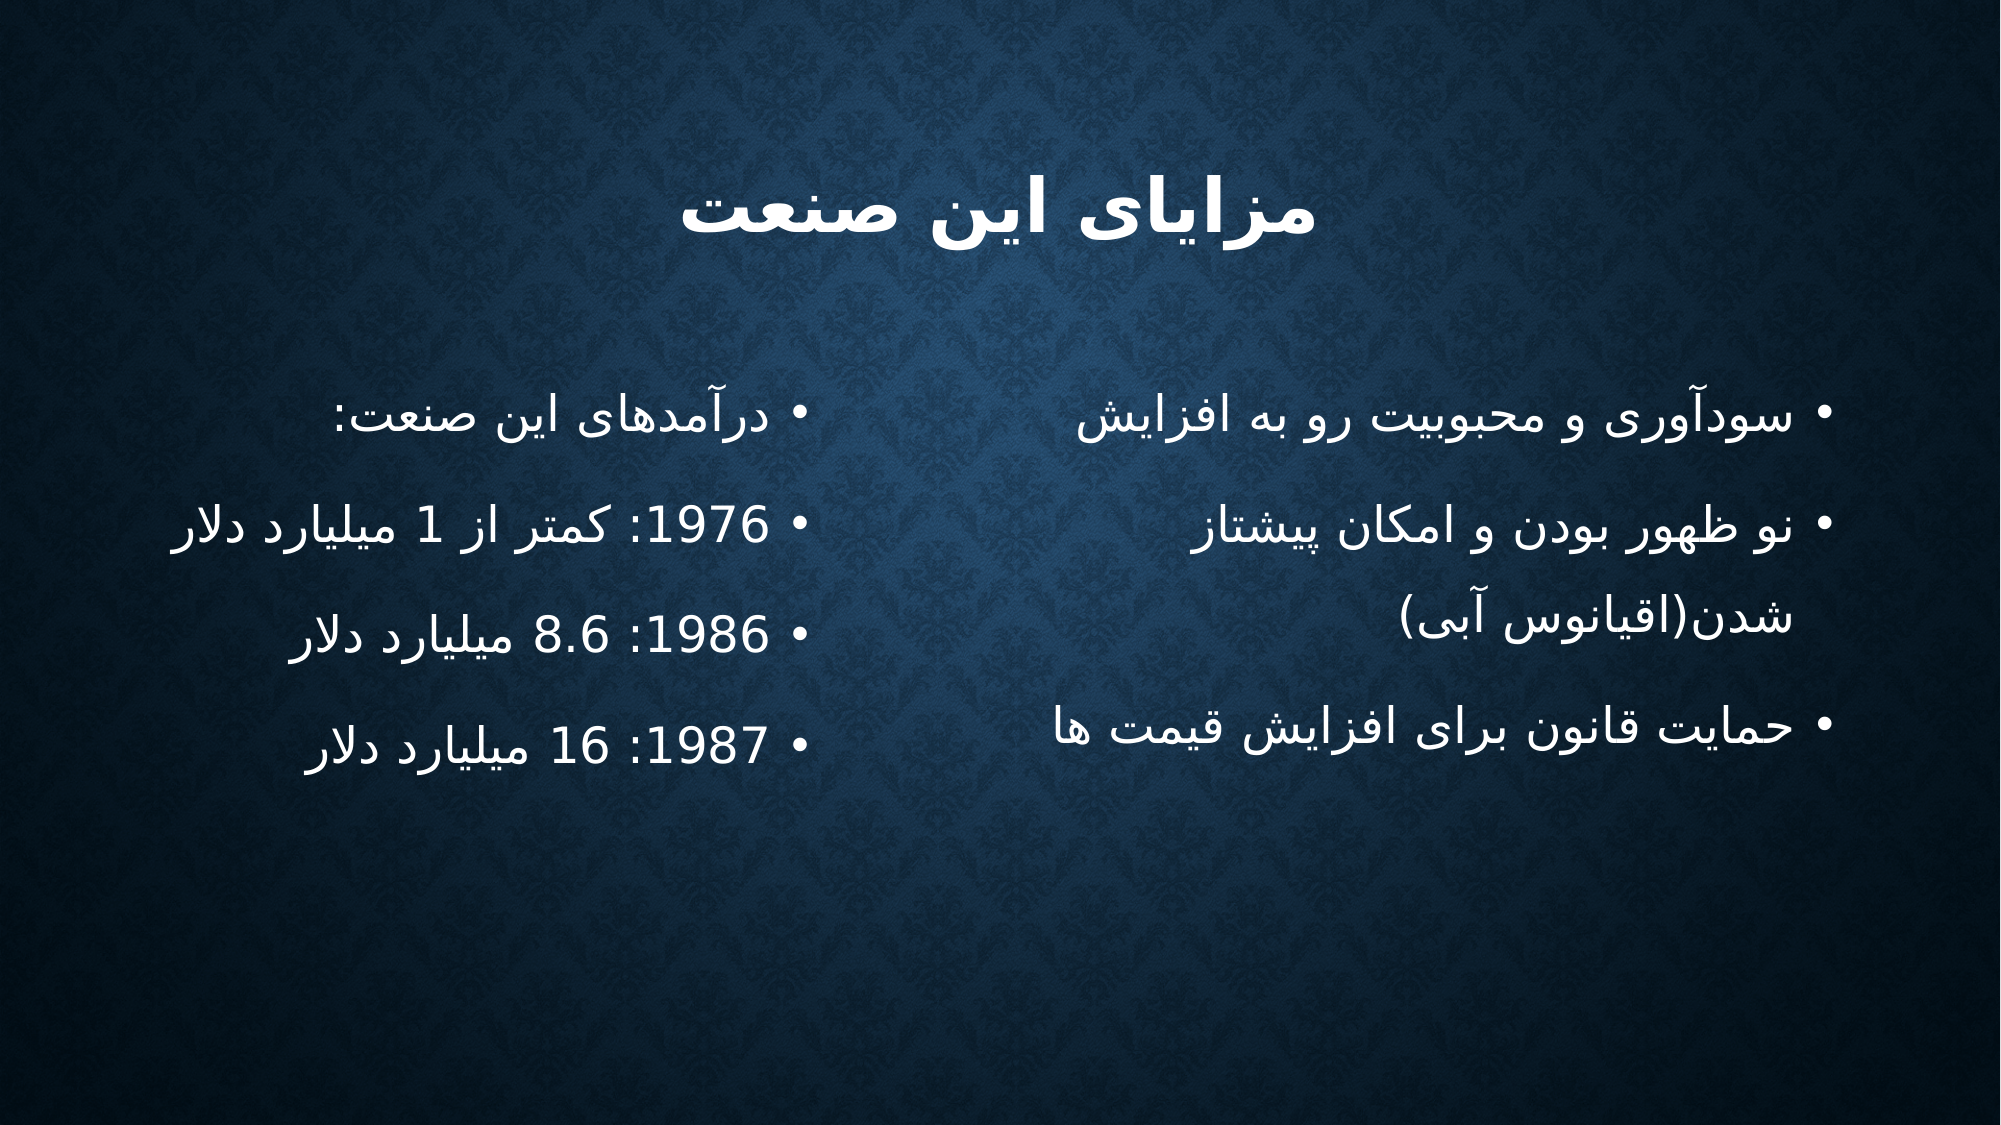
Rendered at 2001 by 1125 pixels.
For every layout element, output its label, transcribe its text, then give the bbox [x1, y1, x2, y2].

text_box درآمدهای این صنعت: 1976: کمتر از 1 میلیارد دلار 1986: 8.6 میلیارد دلار 1987: 16 میلیارد دلار [149, 343, 824, 950]
title مزایای این صنعت [149, 99, 1849, 318]
list سودآوری و محبوبیت رو به افزایش نو ظهور بودن و امکان پیشتاز شدن(اقیانوس آبی) حمایت قانون برای افزایش قیمت ها [980, 343, 1849, 950]
